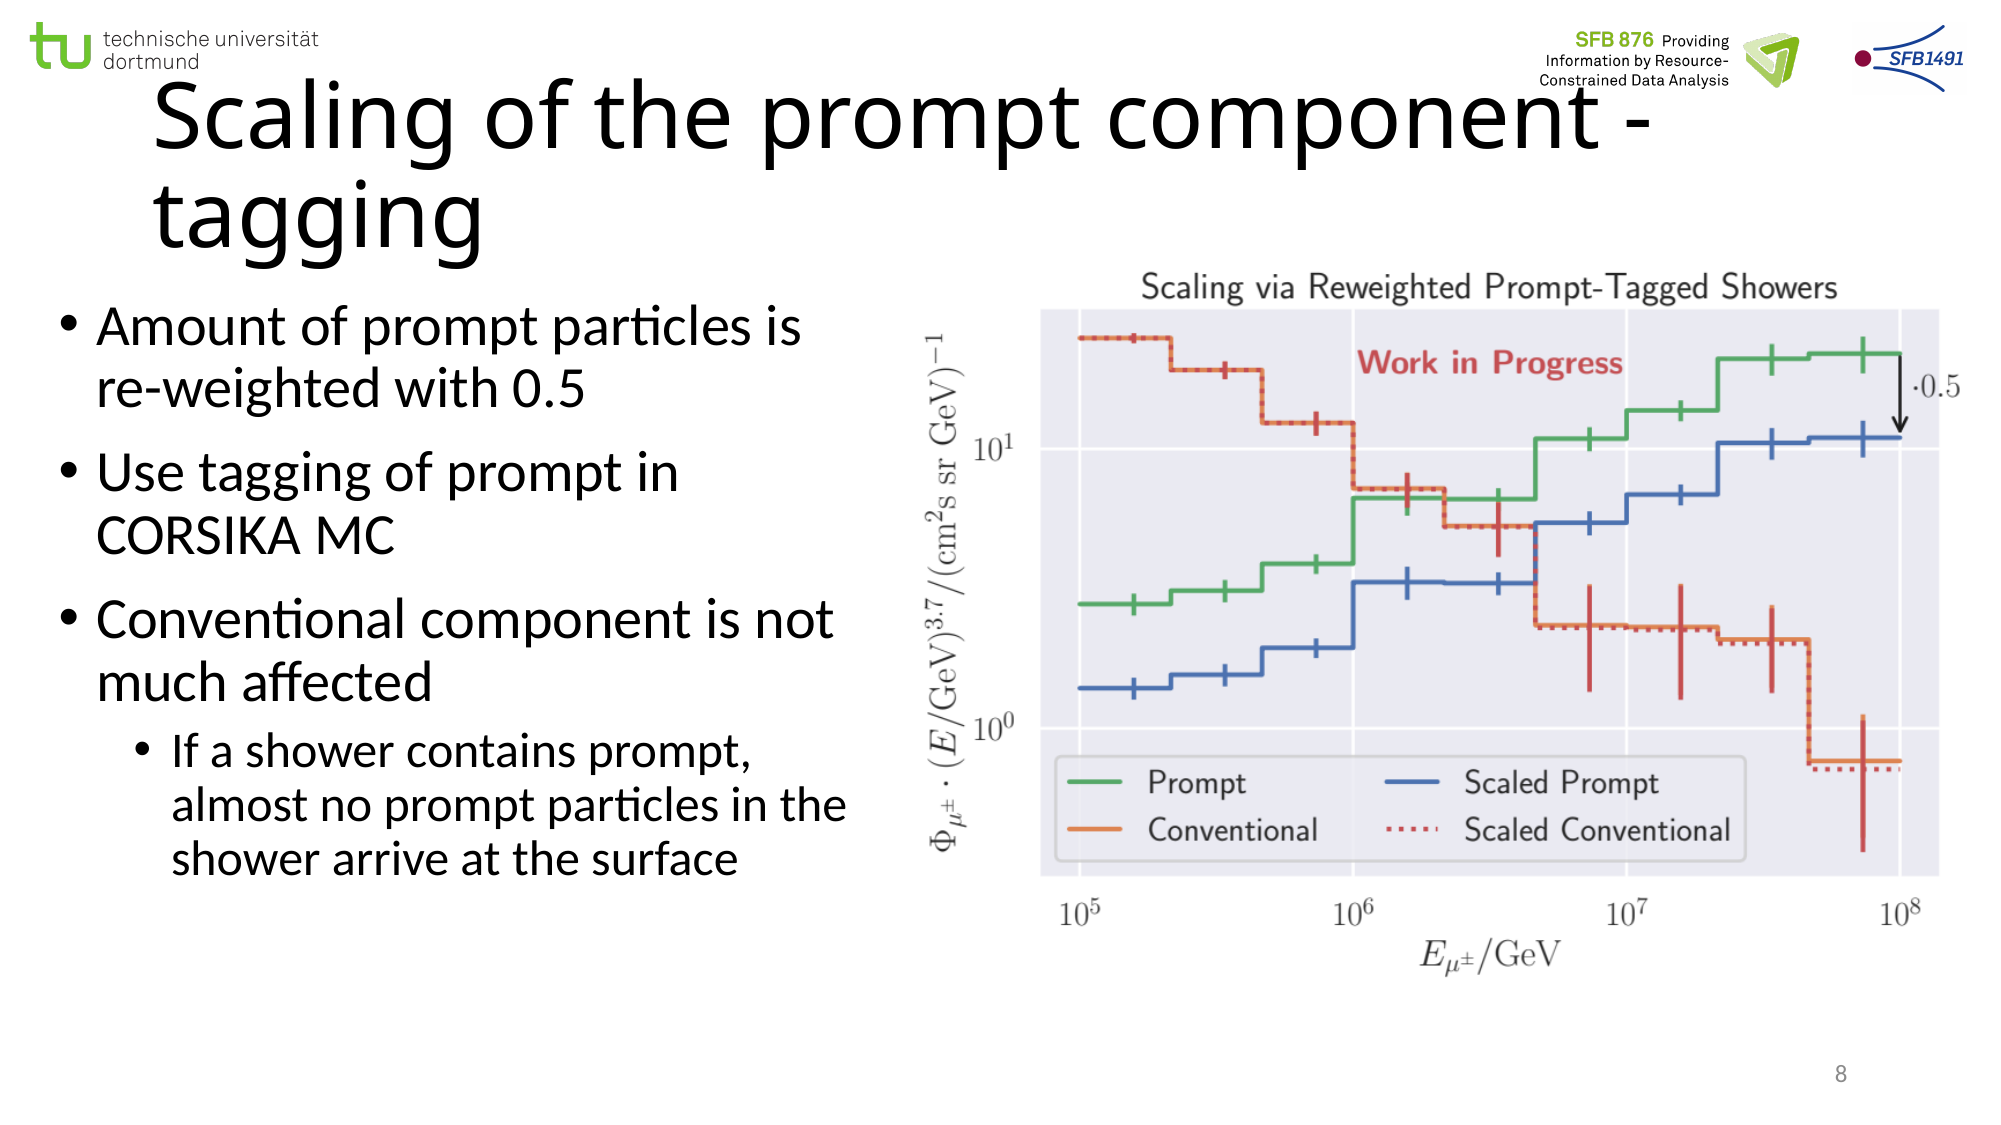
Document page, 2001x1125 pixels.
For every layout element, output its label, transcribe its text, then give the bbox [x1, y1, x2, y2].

title Scaling of the prompt component - tagging [137, 59, 1863, 278]
list Amount of prompt particles is re-weighted with 0.5 Use tagging of prompt in CORSIKA MC Conventional component is not much affected If a shower contains prompt, almost no prompt particles in the shower arrive at the surface [43, 287, 889, 1011]
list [889, 236, 1997, 1011]
picture [1852, 22, 1967, 95]
slide_number 8 [1412, 1042, 1863, 1103]
picture [1527, 22, 1814, 95]
picture [23, 15, 325, 76]
